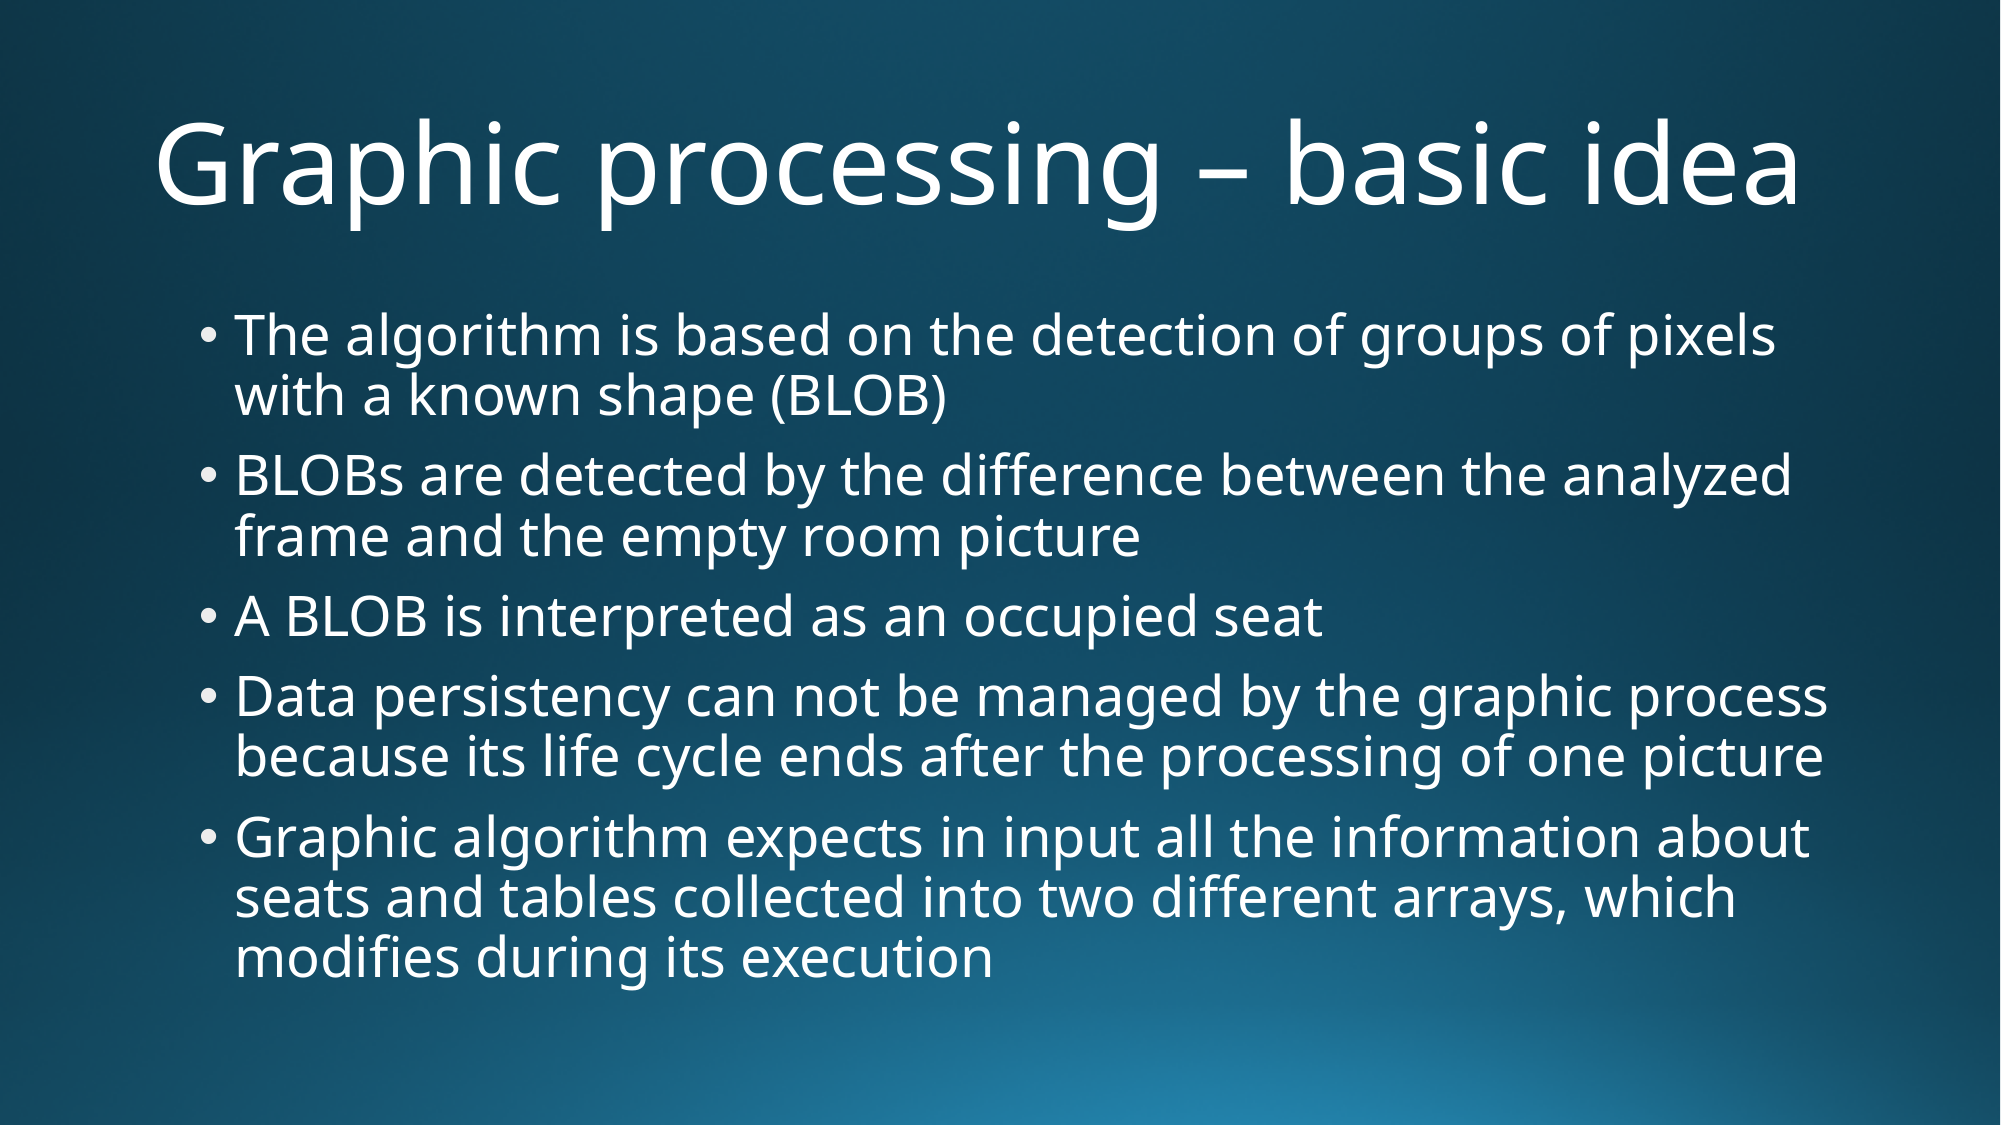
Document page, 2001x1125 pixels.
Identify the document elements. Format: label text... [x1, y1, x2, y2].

list The algorithm is based on the detection of groups of pixels with a known shape (BLOB) BLOBs are detected by the difference between the analyzed frame and the empty room picture A BLOB is interpreted as an occupied seat Data persistency can not be managed by the graphic process because its life cycle ends after the processing of one picture Graphic algorithm expects in input all the information about seats and tables collected into two different arrays, which modifies during its execution [183, 299, 1863, 1014]
title Graphic processing – basic idea [137, 59, 1863, 278]
picture [0, 0, 2001, 1125]
